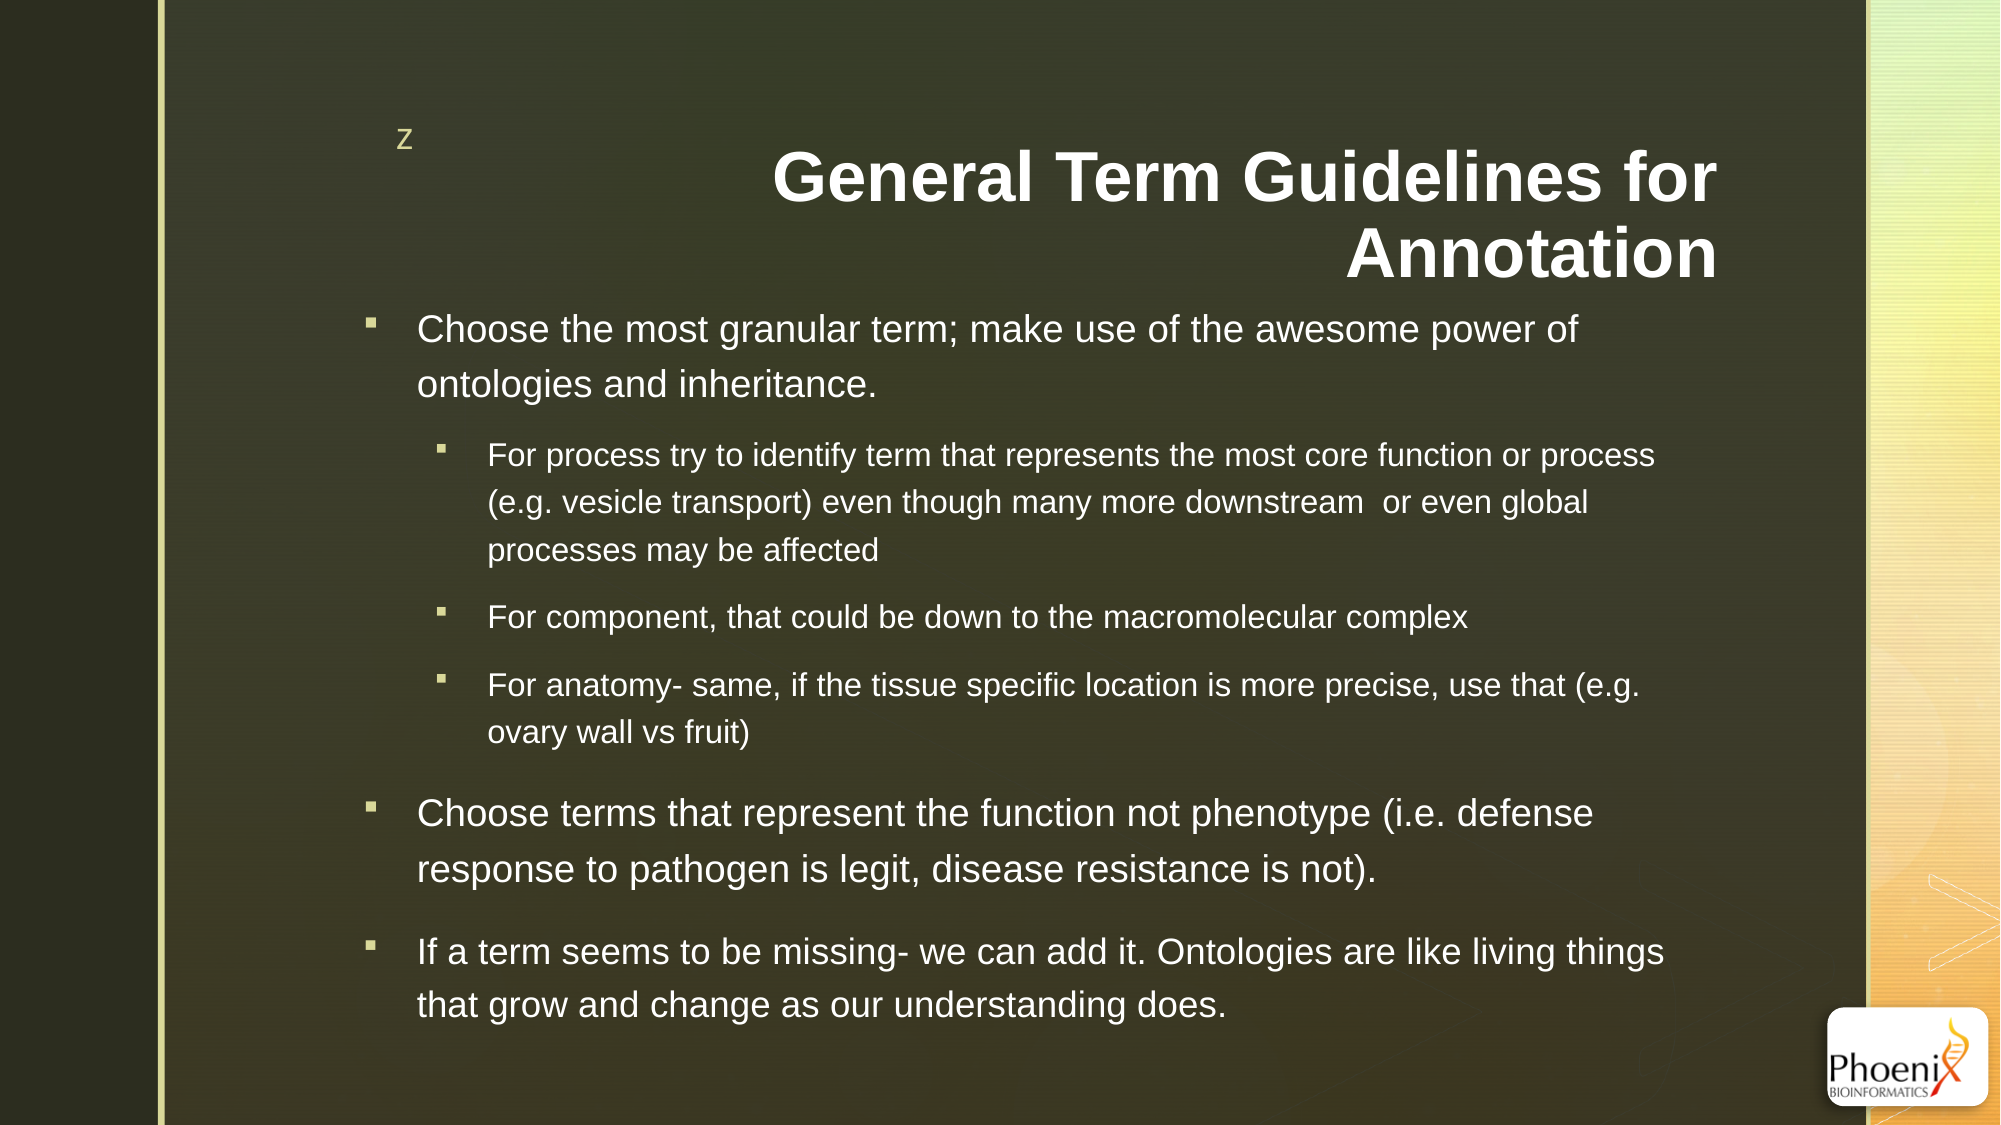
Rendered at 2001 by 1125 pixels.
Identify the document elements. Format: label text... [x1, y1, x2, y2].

title General Term Guidelines for Annotation [428, 132, 1734, 285]
list Choose the most granular term; make use of the awesome power of ontologies and inheritance. For process try to identify term that represents the most core function or process (e.g. vesicle transport) even though many more downstream or even global processes may be affected For component, that could be down to the macromolecular complex For anatomy- same, if the tissue specific location is more precise, use that (e.g. ovary wall vs fruit) Choose terms that represent the function not phenotype (i.e. defense response to pathogen is legit, disease resistance is not). If a term seems to be missing- we can add it. Ontologies are like living things that grow and change as our understanding does. [348, 285, 1734, 1034]
picture [1827, 0, 2001, 1125]
